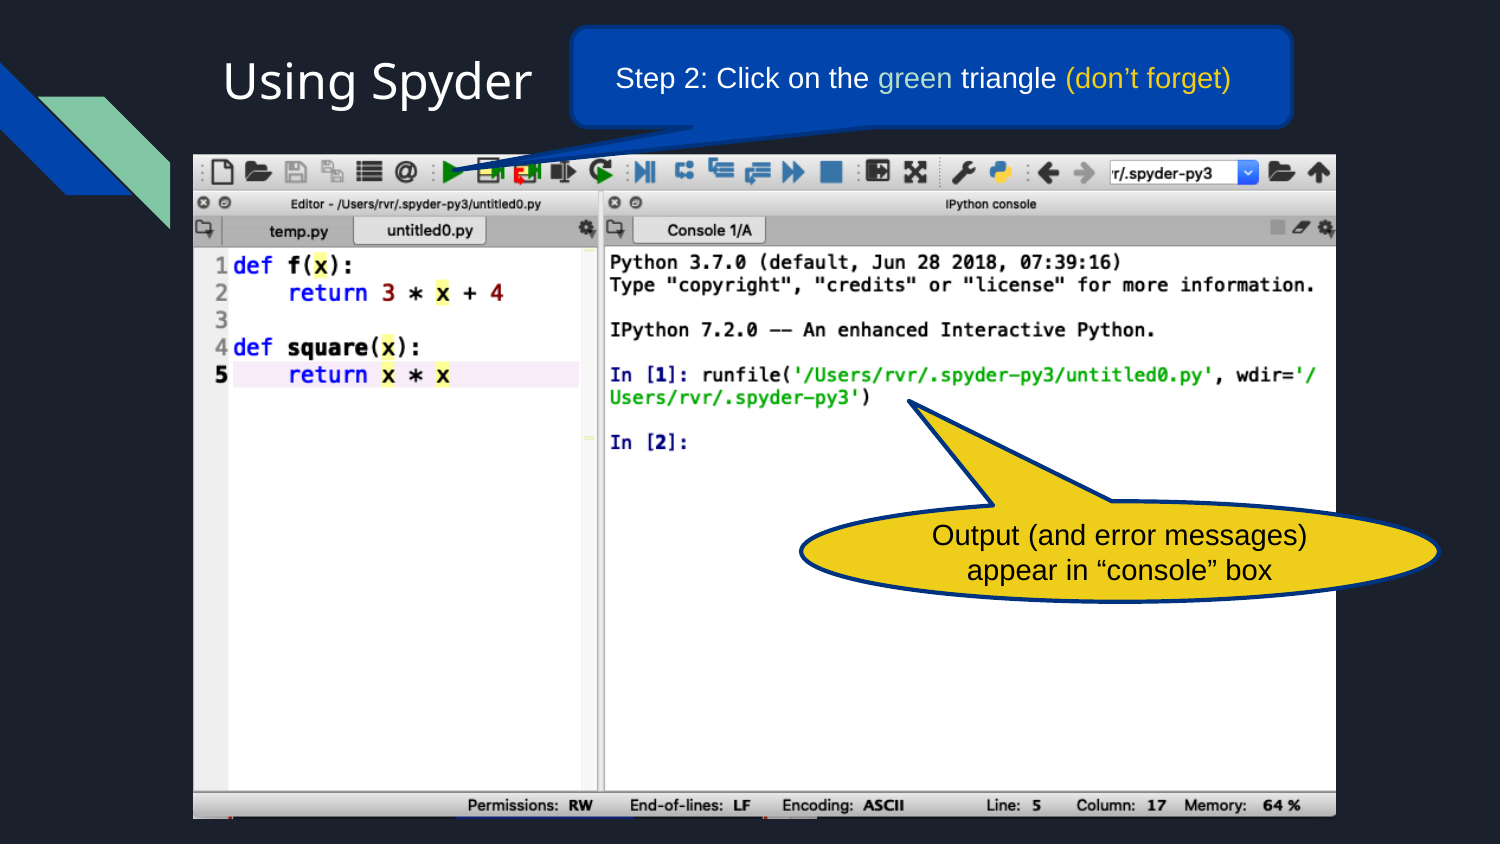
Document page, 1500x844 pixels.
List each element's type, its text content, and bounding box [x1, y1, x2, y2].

text_box Output (and error messages) appear in “console” box [1340, 512, 1442, 591]
title Using Spyder [207, 34, 659, 149]
picture [193, 154, 1336, 819]
title Using Spyder [691, 34, 1363, 149]
text_box Step 2: Click on the green triangle (don’t forget) [542, 24, 1295, 152]
